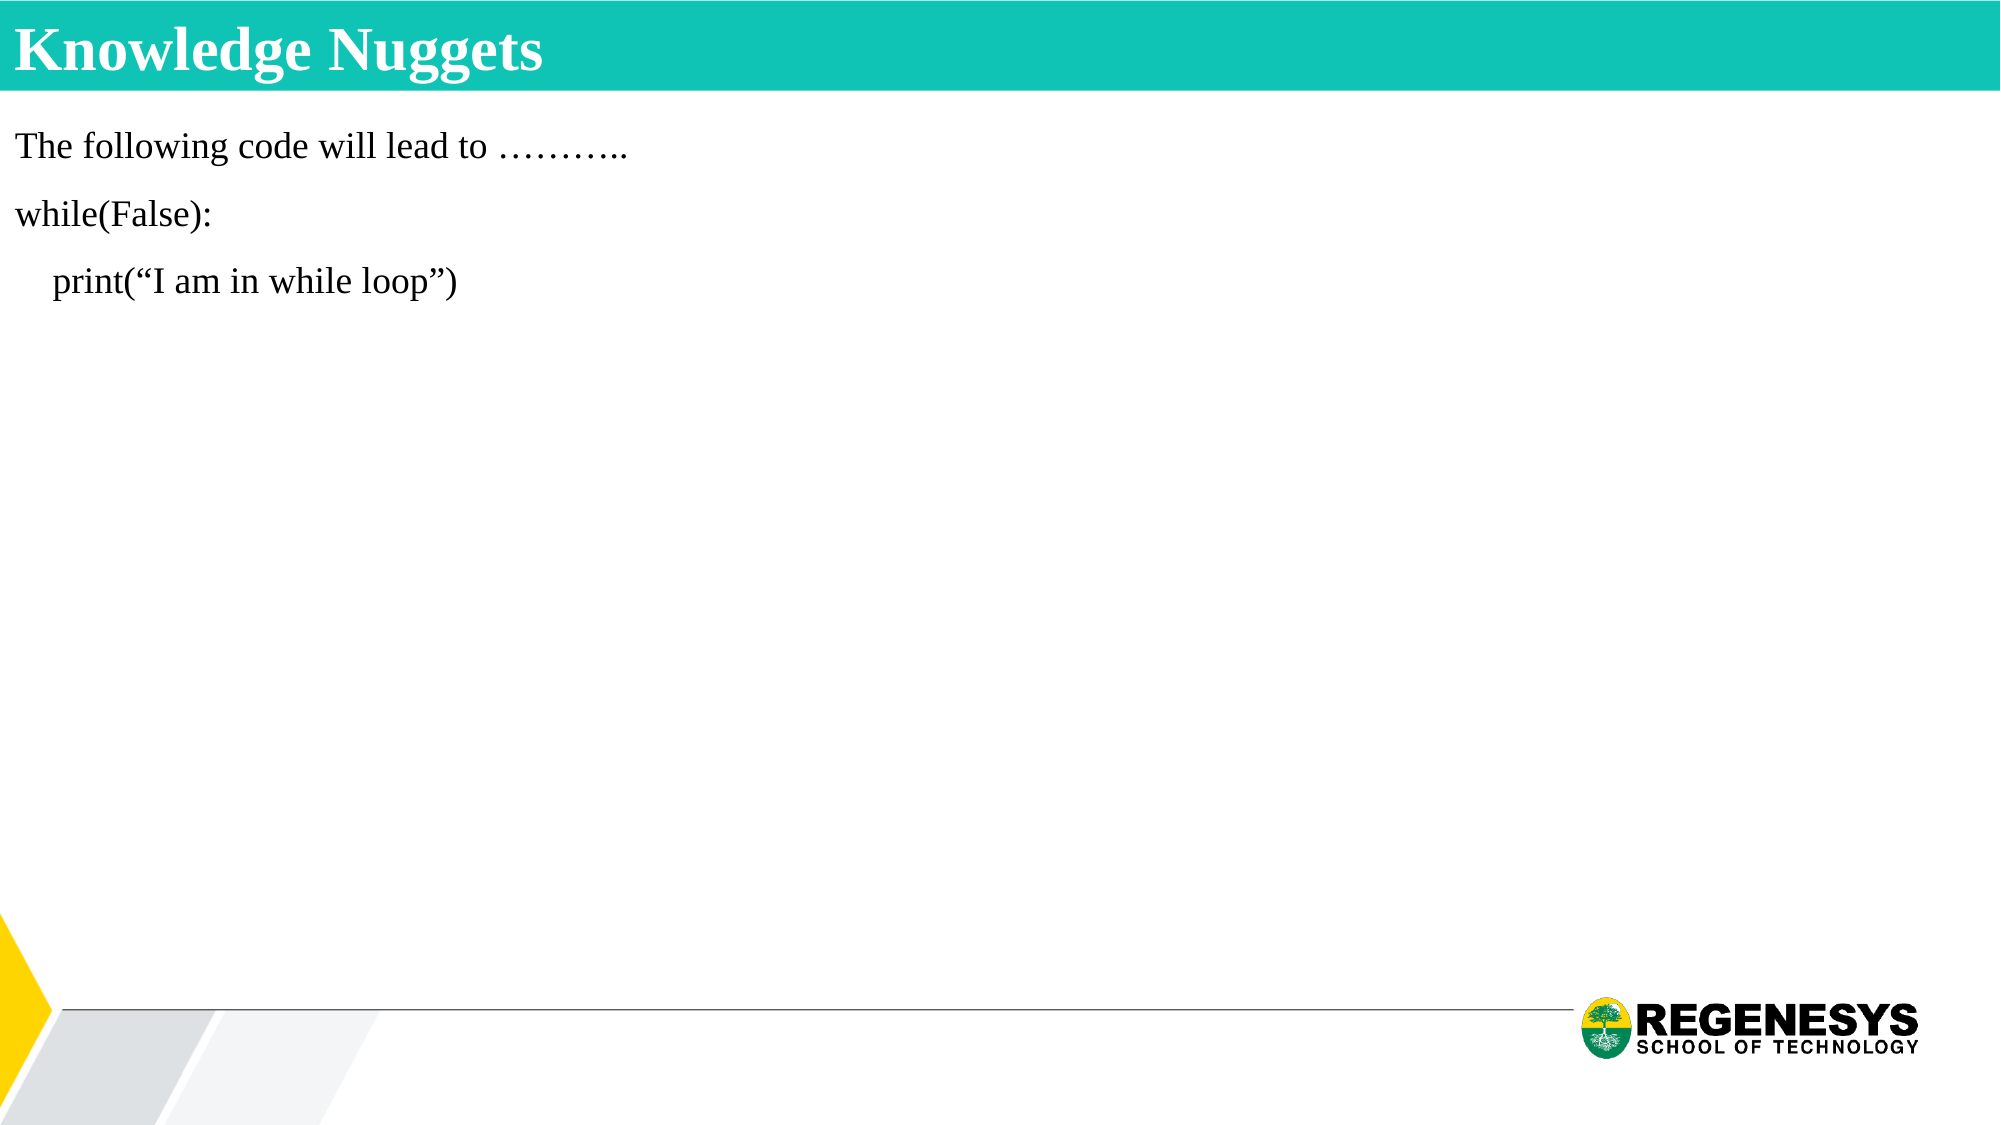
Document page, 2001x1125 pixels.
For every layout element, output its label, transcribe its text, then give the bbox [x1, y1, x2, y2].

text_box The following code will lead to ……….. while(False): print(“I am in while loop”) [0, 91, 2000, 377]
text_box Knowledge Nuggets [0, 0, 2000, 91]
picture [0, 377, 1927, 1125]
